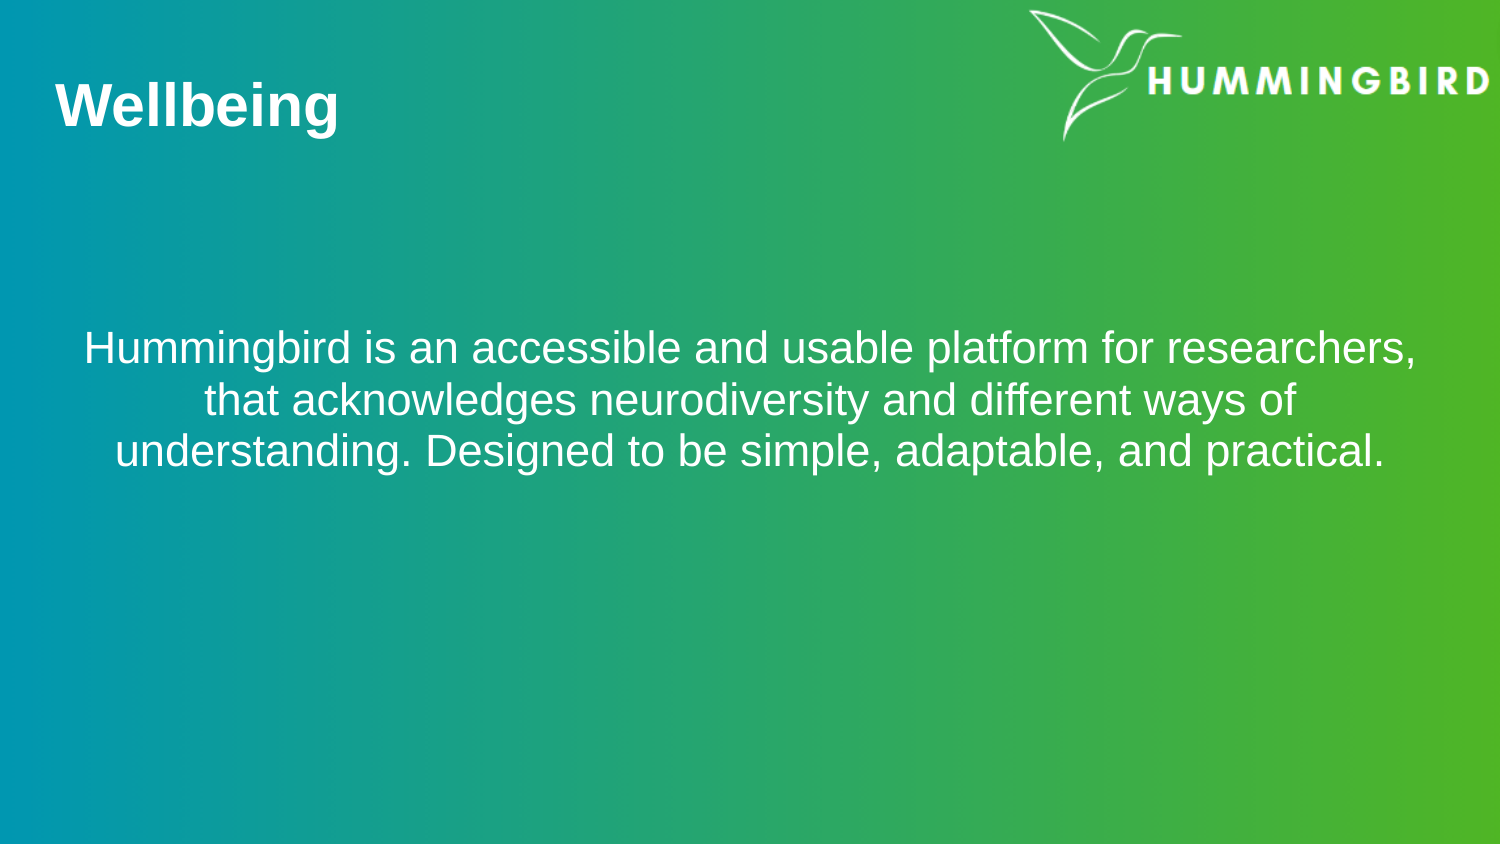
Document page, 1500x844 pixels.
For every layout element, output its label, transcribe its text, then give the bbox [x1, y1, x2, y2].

picture [0, 0, 1500, 844]
title Wellbeing [40, 50, 1438, 145]
list Hummingbird is an accessible and usable platform for researchers, that acknowledges neurodiversity and different ways of understanding. Designed to be simple, adaptable, and practical. [51, 307, 1449, 536]
